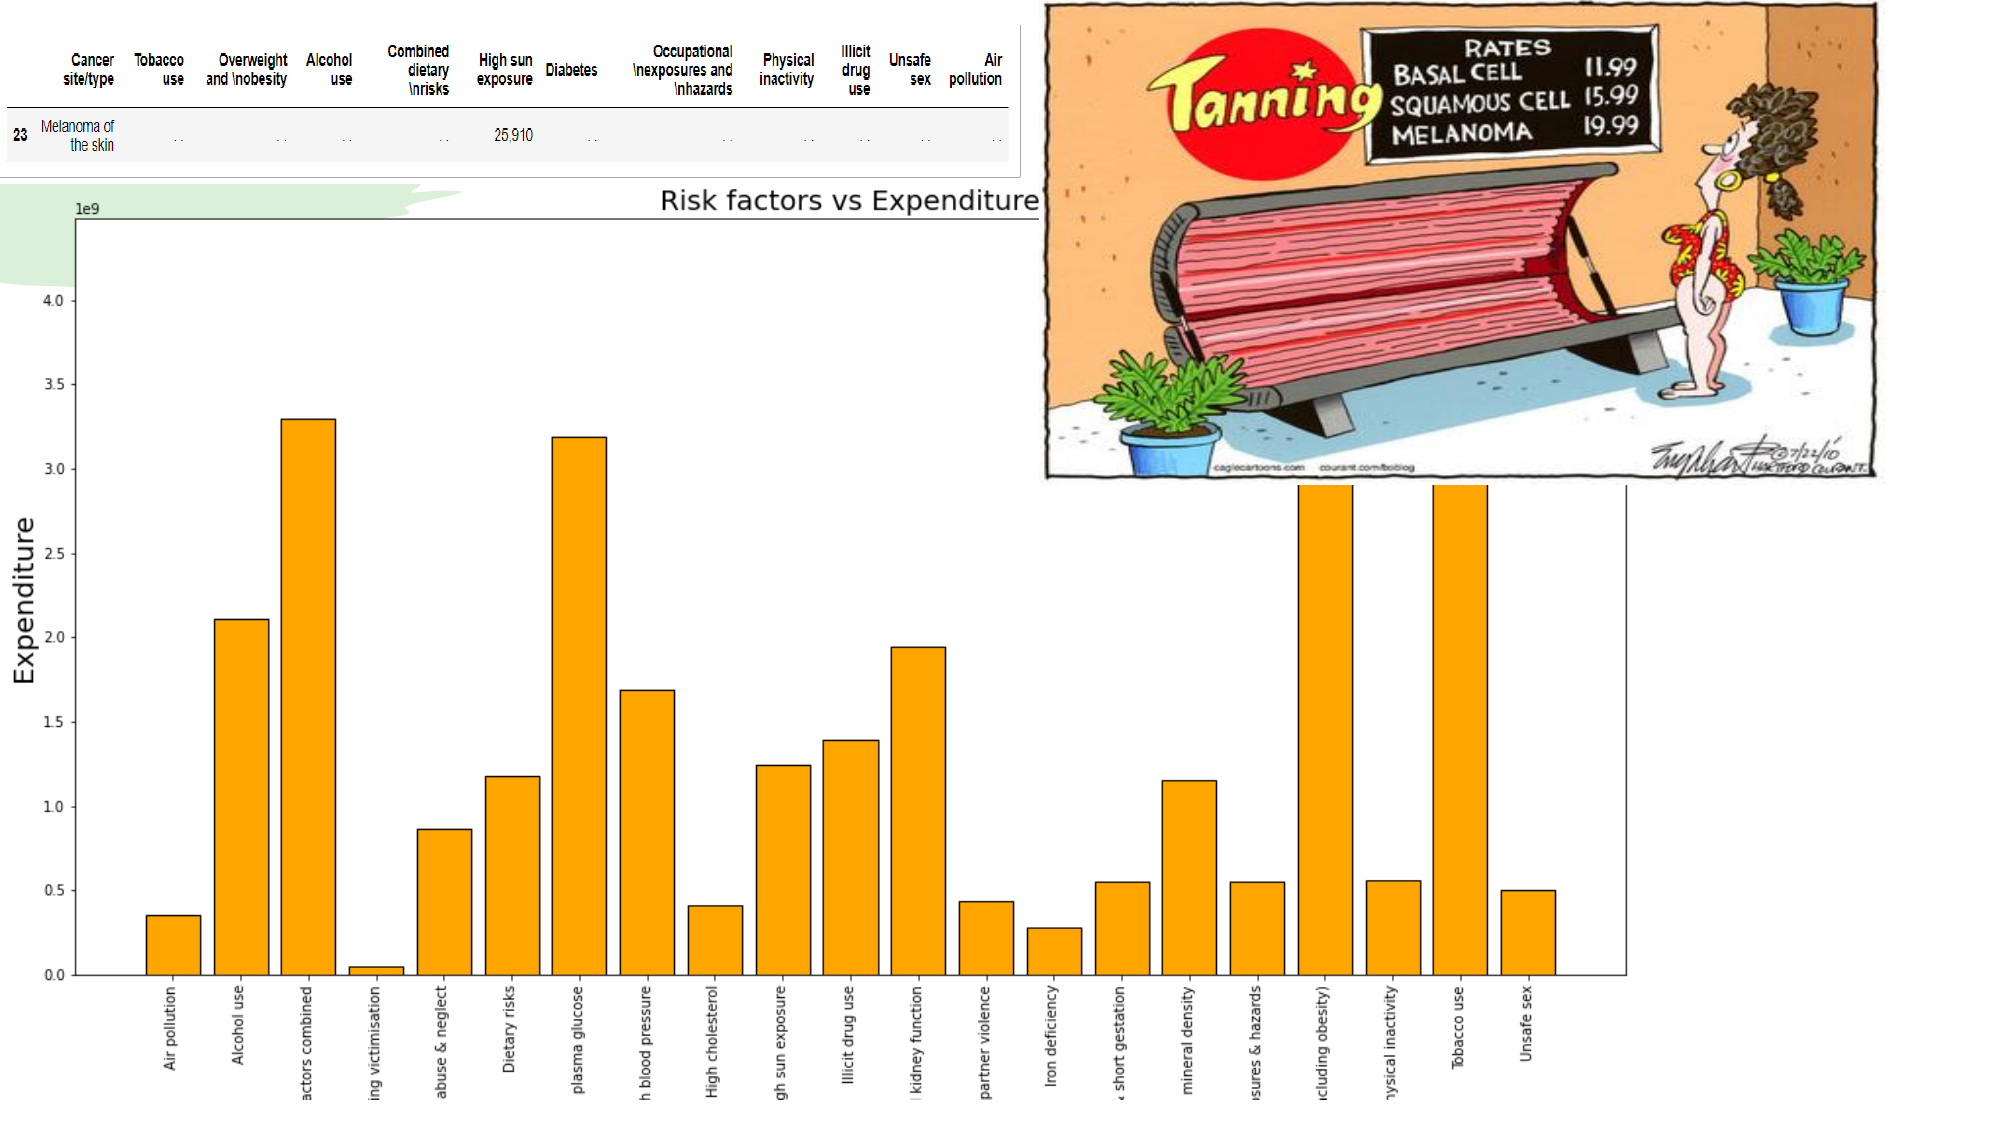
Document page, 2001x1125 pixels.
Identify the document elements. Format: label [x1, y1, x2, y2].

picture [0, 0, 1885, 1100]
list [0, 25, 1022, 99]
